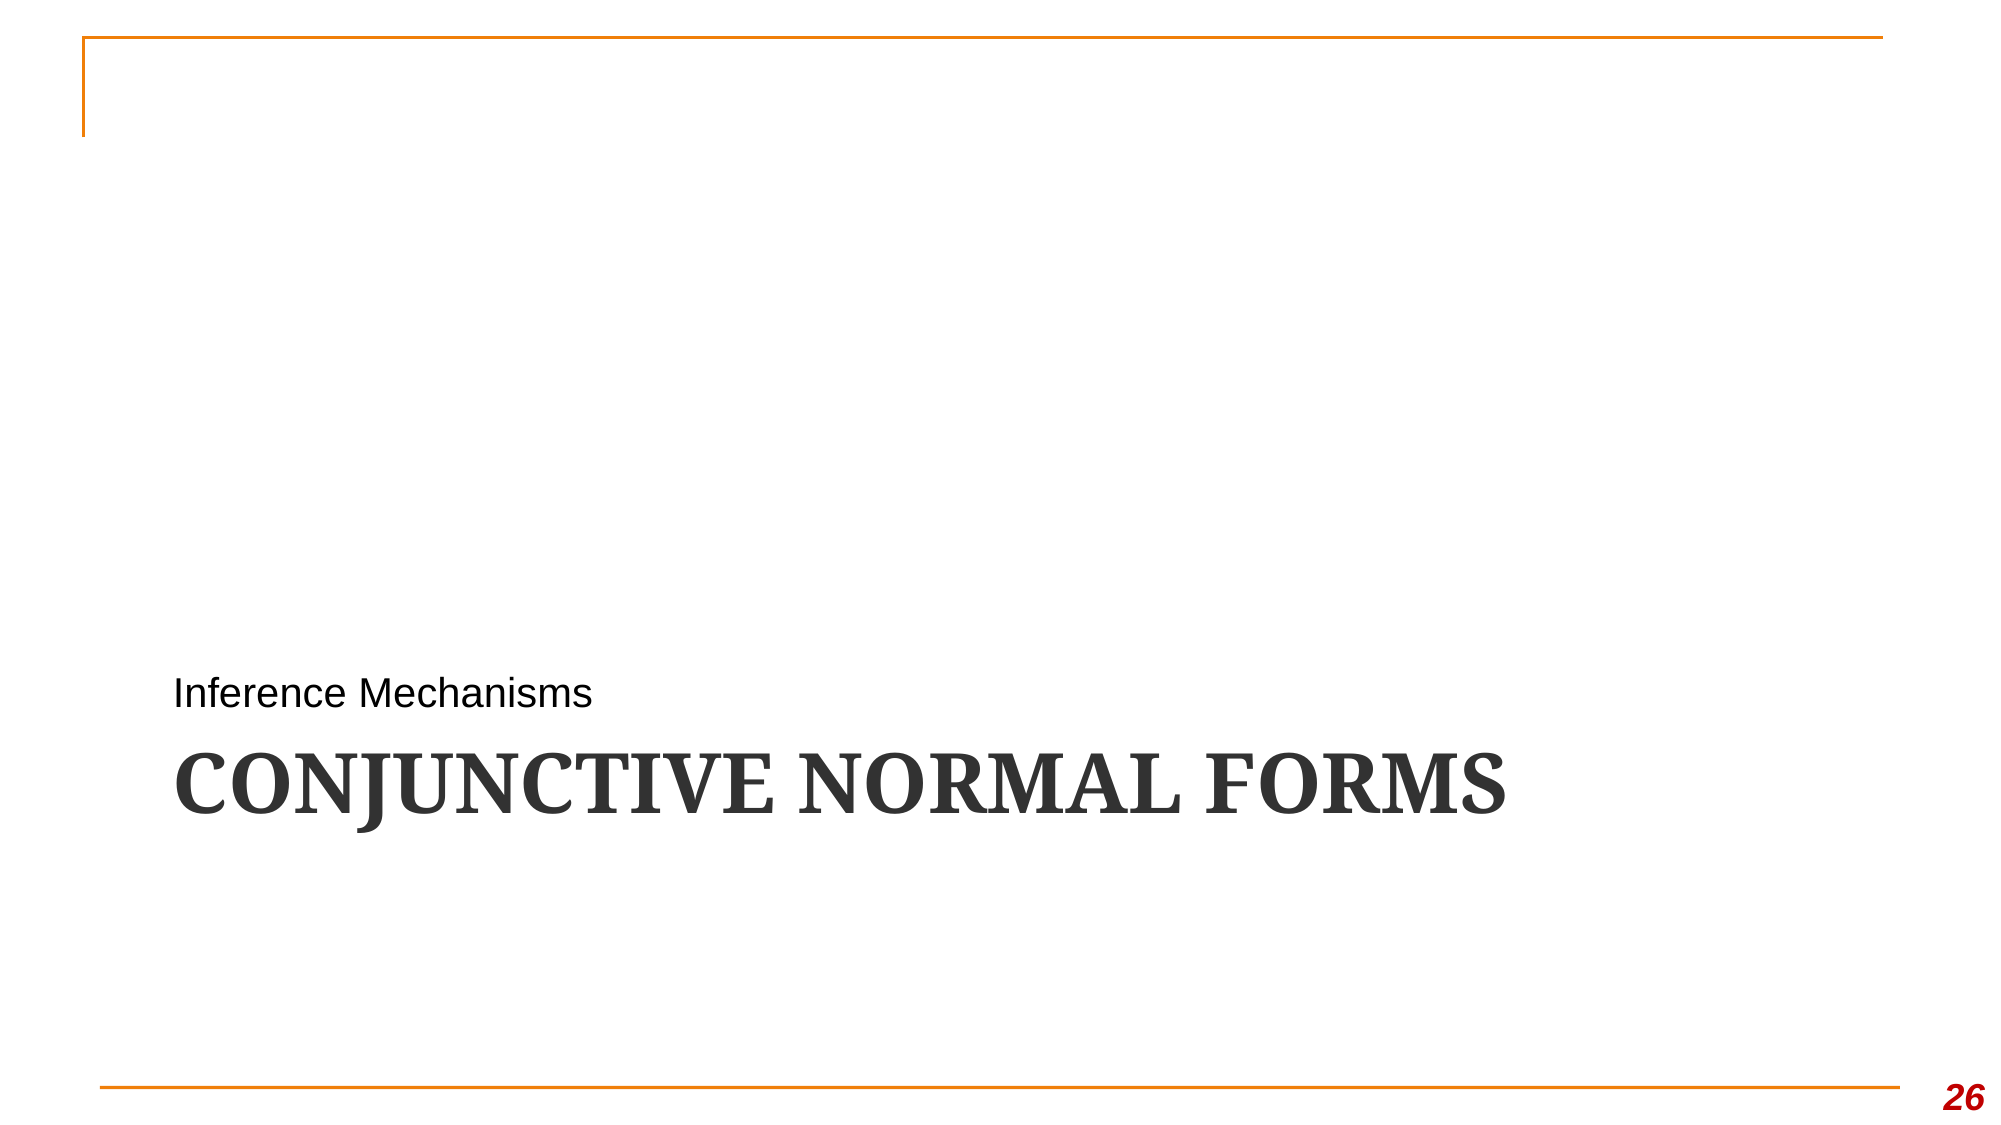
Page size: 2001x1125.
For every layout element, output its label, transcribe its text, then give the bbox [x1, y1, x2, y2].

list Inference Mechanisms [157, 476, 1858, 723]
slide_number 26 [1883, 1050, 2000, 1125]
title conjunctive normal forms [157, 723, 1858, 947]
